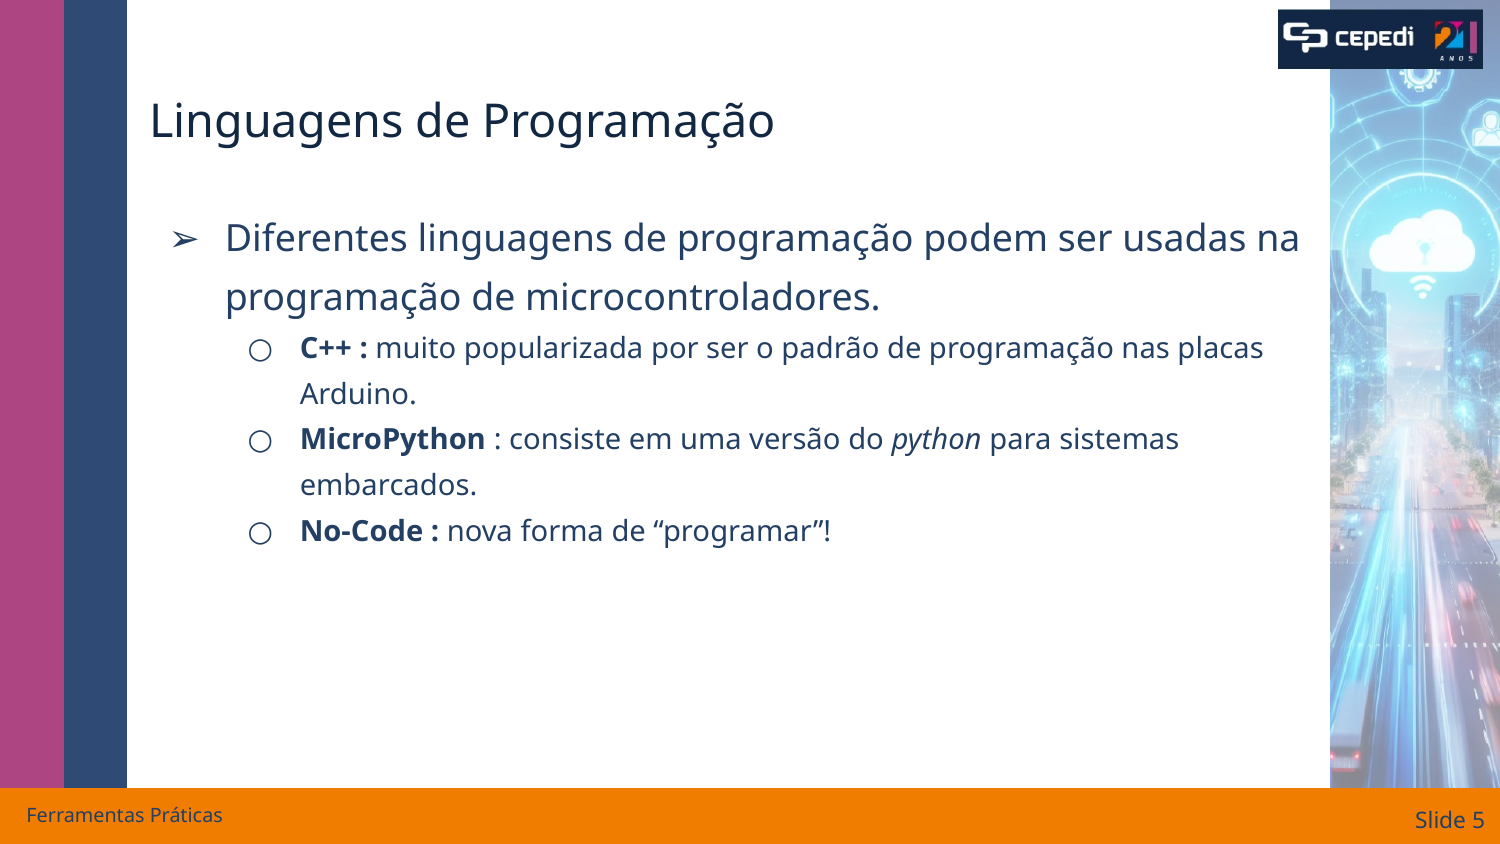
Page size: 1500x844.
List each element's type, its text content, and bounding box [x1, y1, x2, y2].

picture [0, 0, 1500, 844]
title Linguagens de Programação [134, 72, 1339, 167]
slide_number Slide ‹#› [1277, 789, 1500, 844]
list Diferentes linguagens de programação podem ser usadas na programação de microcontroladores. C++ : muito popularizada por ser o padrão de programação nas placas Arduino. MicroPython : consiste em uma versão do python para sistemas embarcados. No-Code : nova forma de “programar”! [134, 189, 1339, 750]
subtitle Ferramentas Práticas [11, 782, 677, 844]
